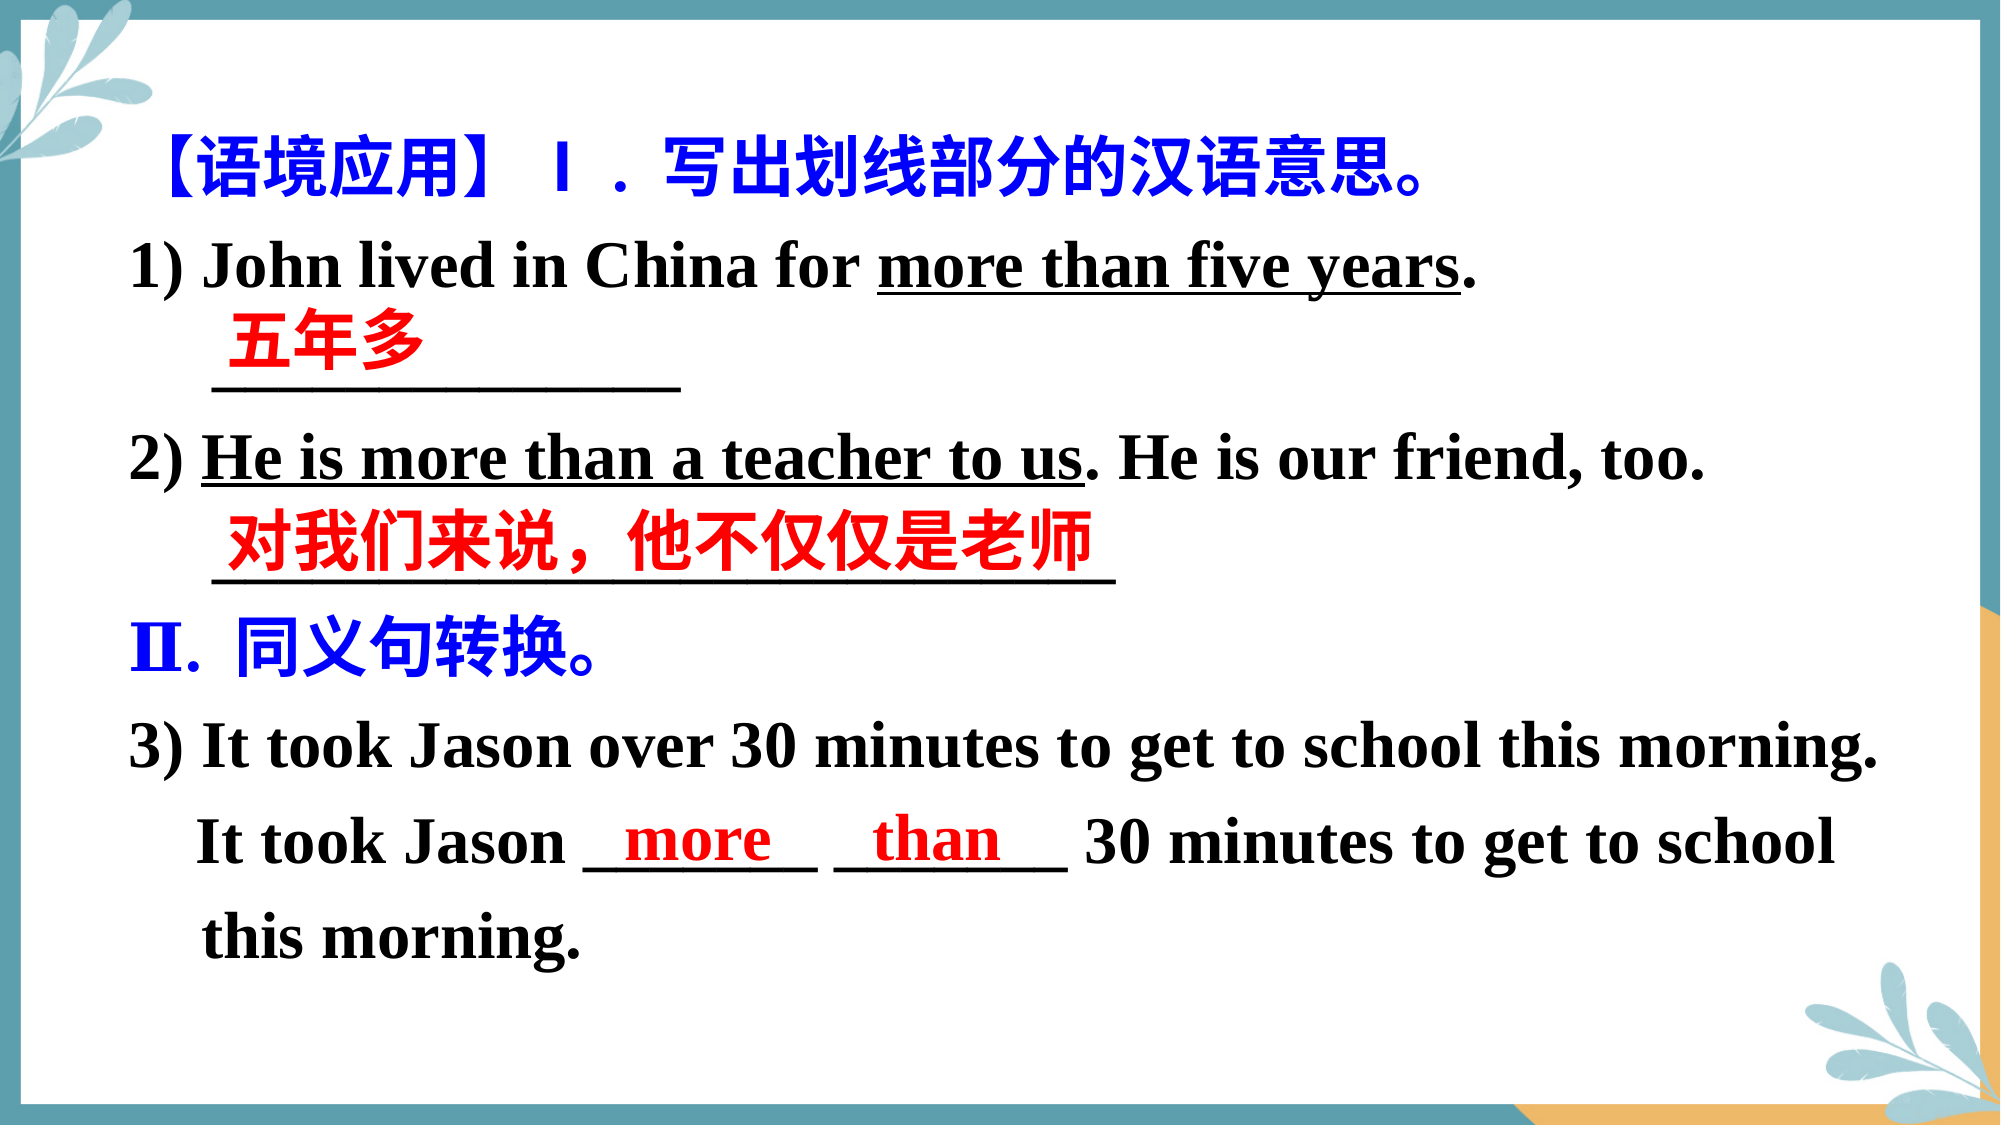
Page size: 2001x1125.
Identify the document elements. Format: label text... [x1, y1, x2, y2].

picture [0, 0, 2001, 1125]
text_box 对我们来说，他不仅仅是老师 [211, 491, 1178, 587]
text_box 五年多 [211, 290, 472, 386]
text_box 【语境应用】Ⅰ. 写出划线部分的汉语意思。 1) John lived in China for more than five years. ______________ 2) He is more than a teacher to us. He is our friend, too. ___________________________ Ⅱ. 同义句转换。 3) It took Jason over 30 minutes to get to school this morning. It took Jason _______ _______ 30 minutes to get to school this morning. [114, 101, 1898, 980]
text_box more than [610, 786, 1054, 882]
